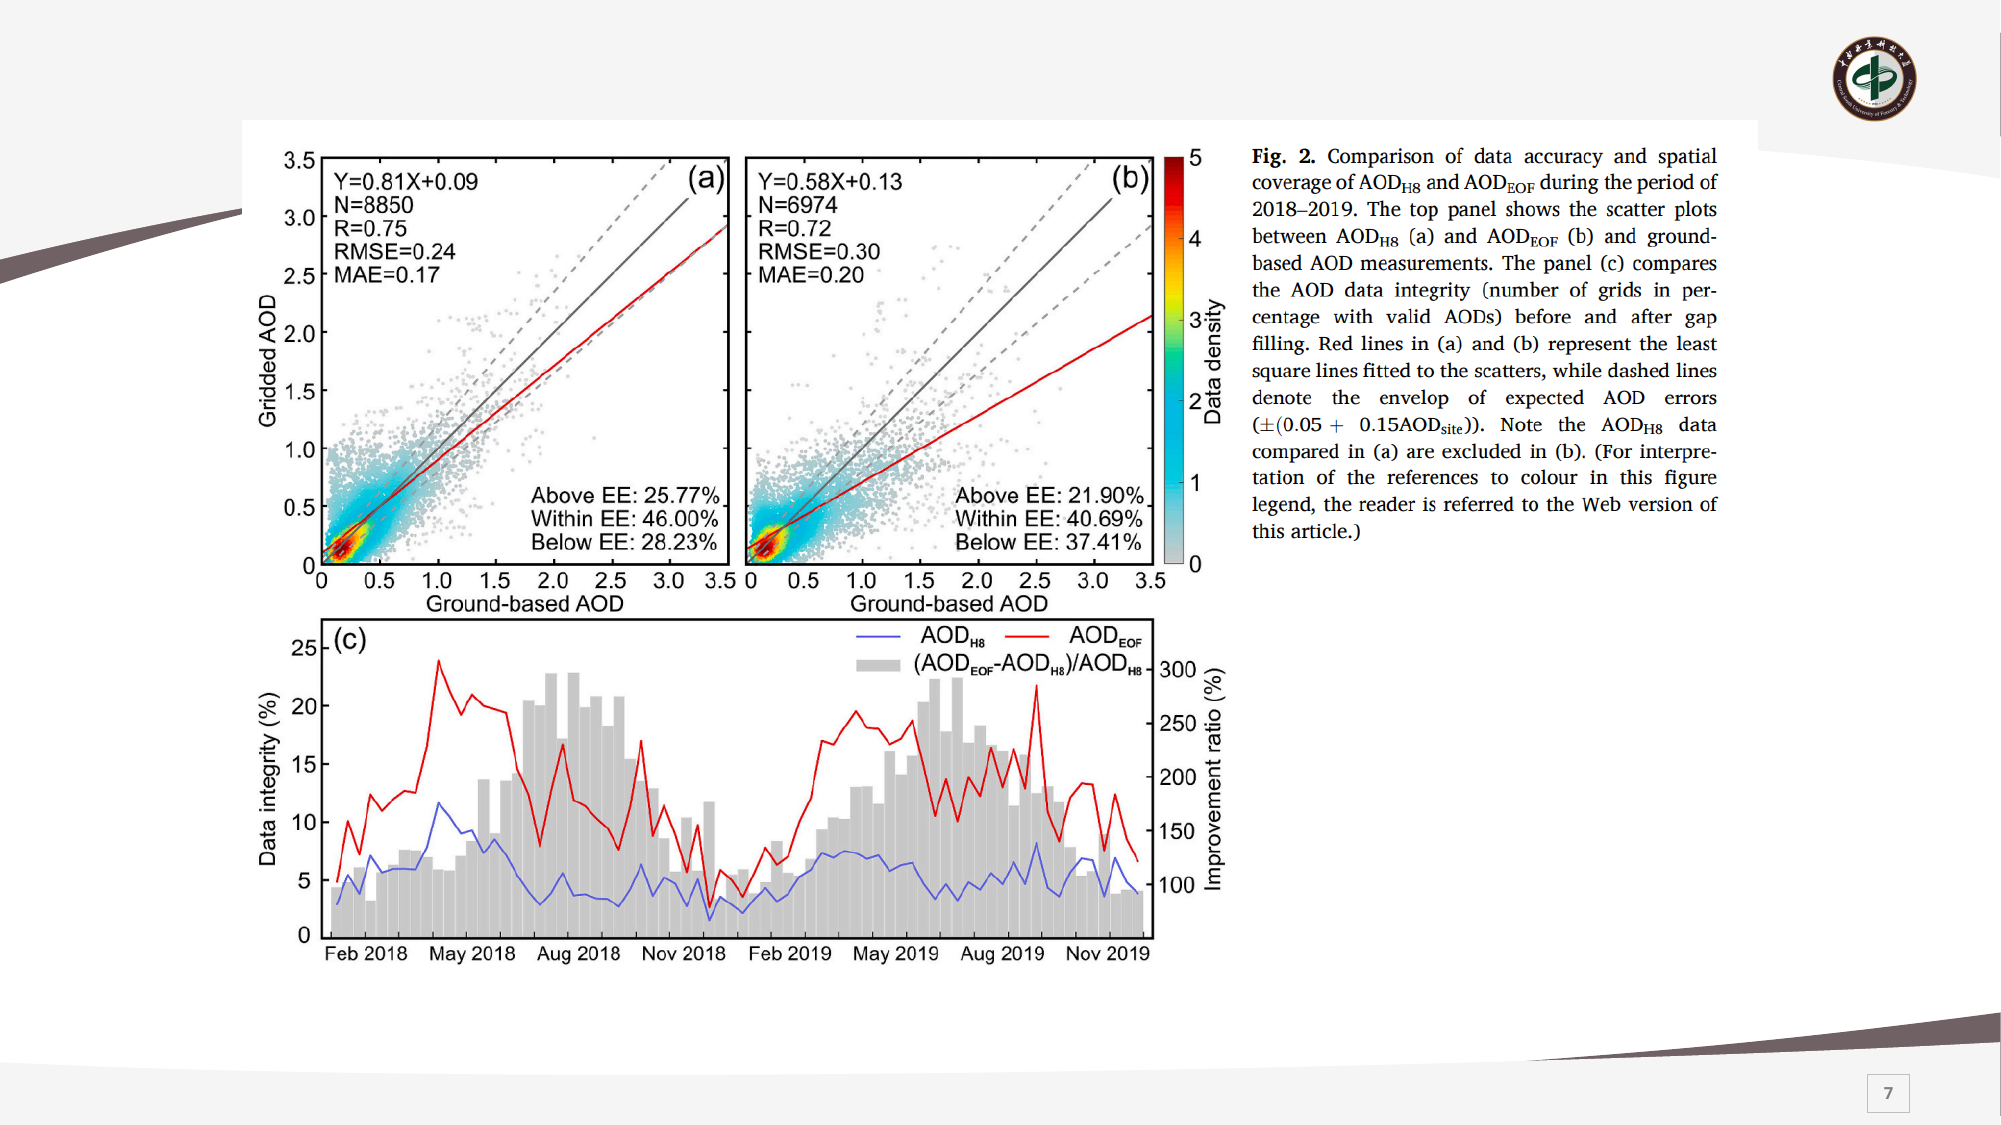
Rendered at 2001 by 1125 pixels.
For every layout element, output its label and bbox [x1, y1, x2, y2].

picture [1831, 35, 1918, 123]
picture [242, 120, 1758, 1004]
